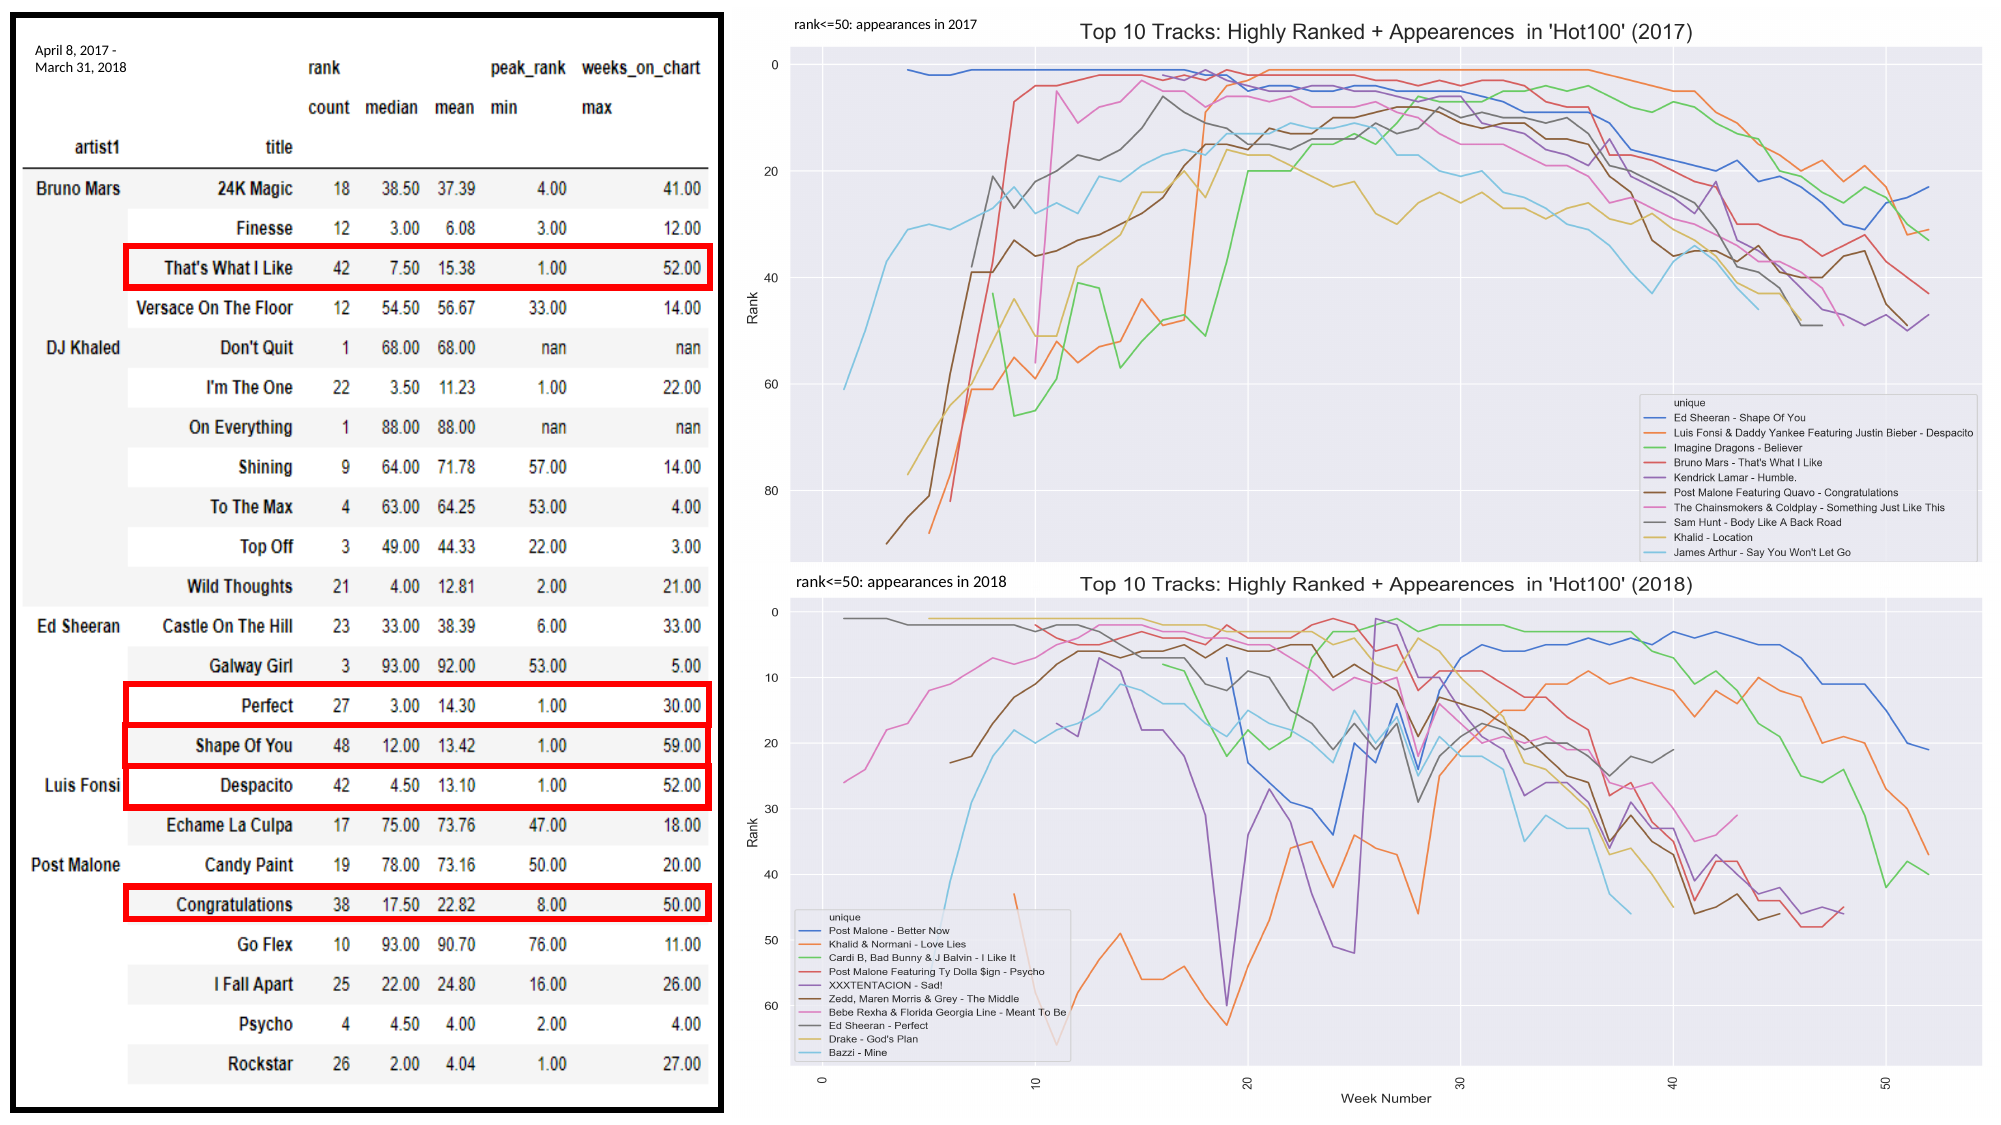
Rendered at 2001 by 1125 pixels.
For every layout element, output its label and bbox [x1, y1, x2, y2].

picture [732, 7, 2000, 1118]
text_box [12, 15, 722, 1110]
